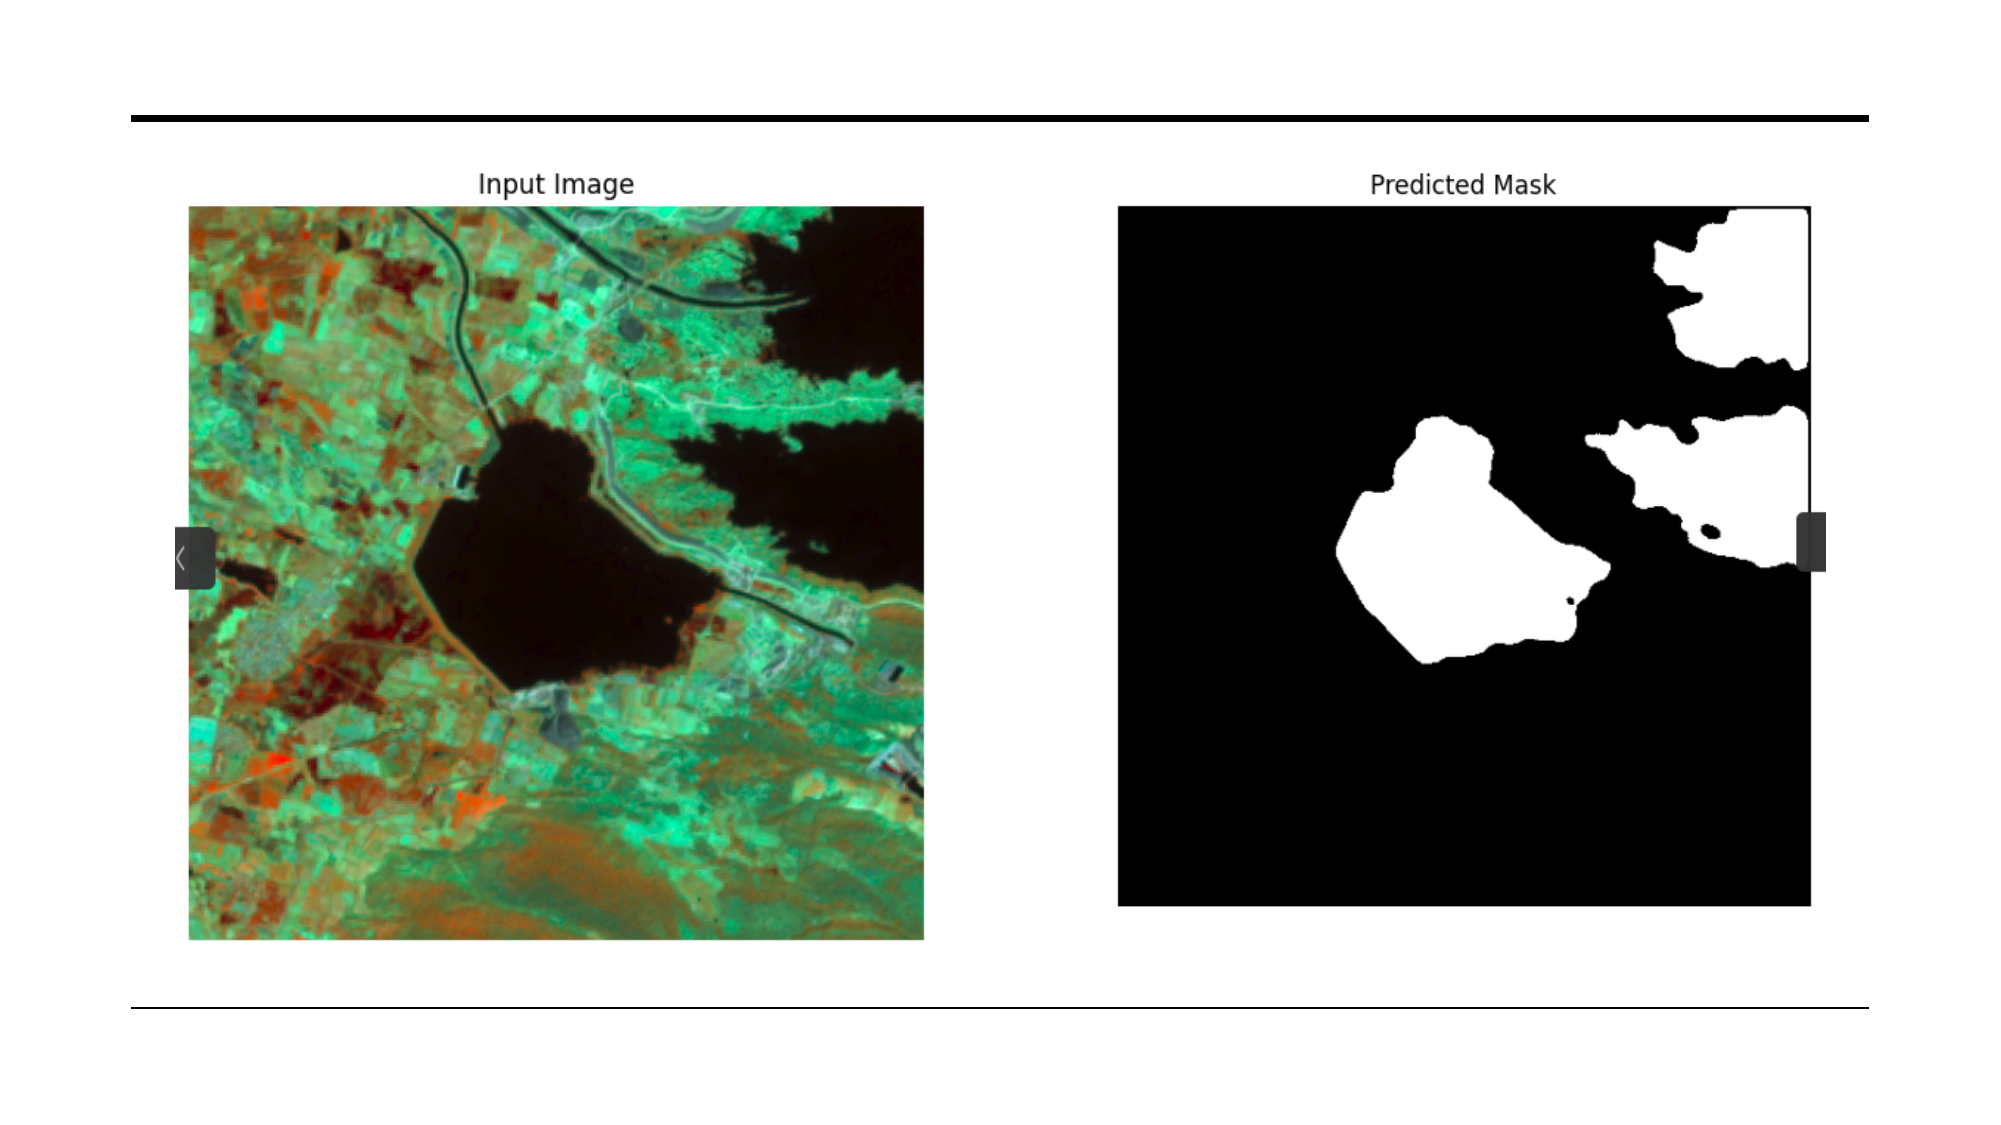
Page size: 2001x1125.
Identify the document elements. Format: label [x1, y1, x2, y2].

picture [1102, 169, 1826, 920]
picture [175, 169, 943, 956]
